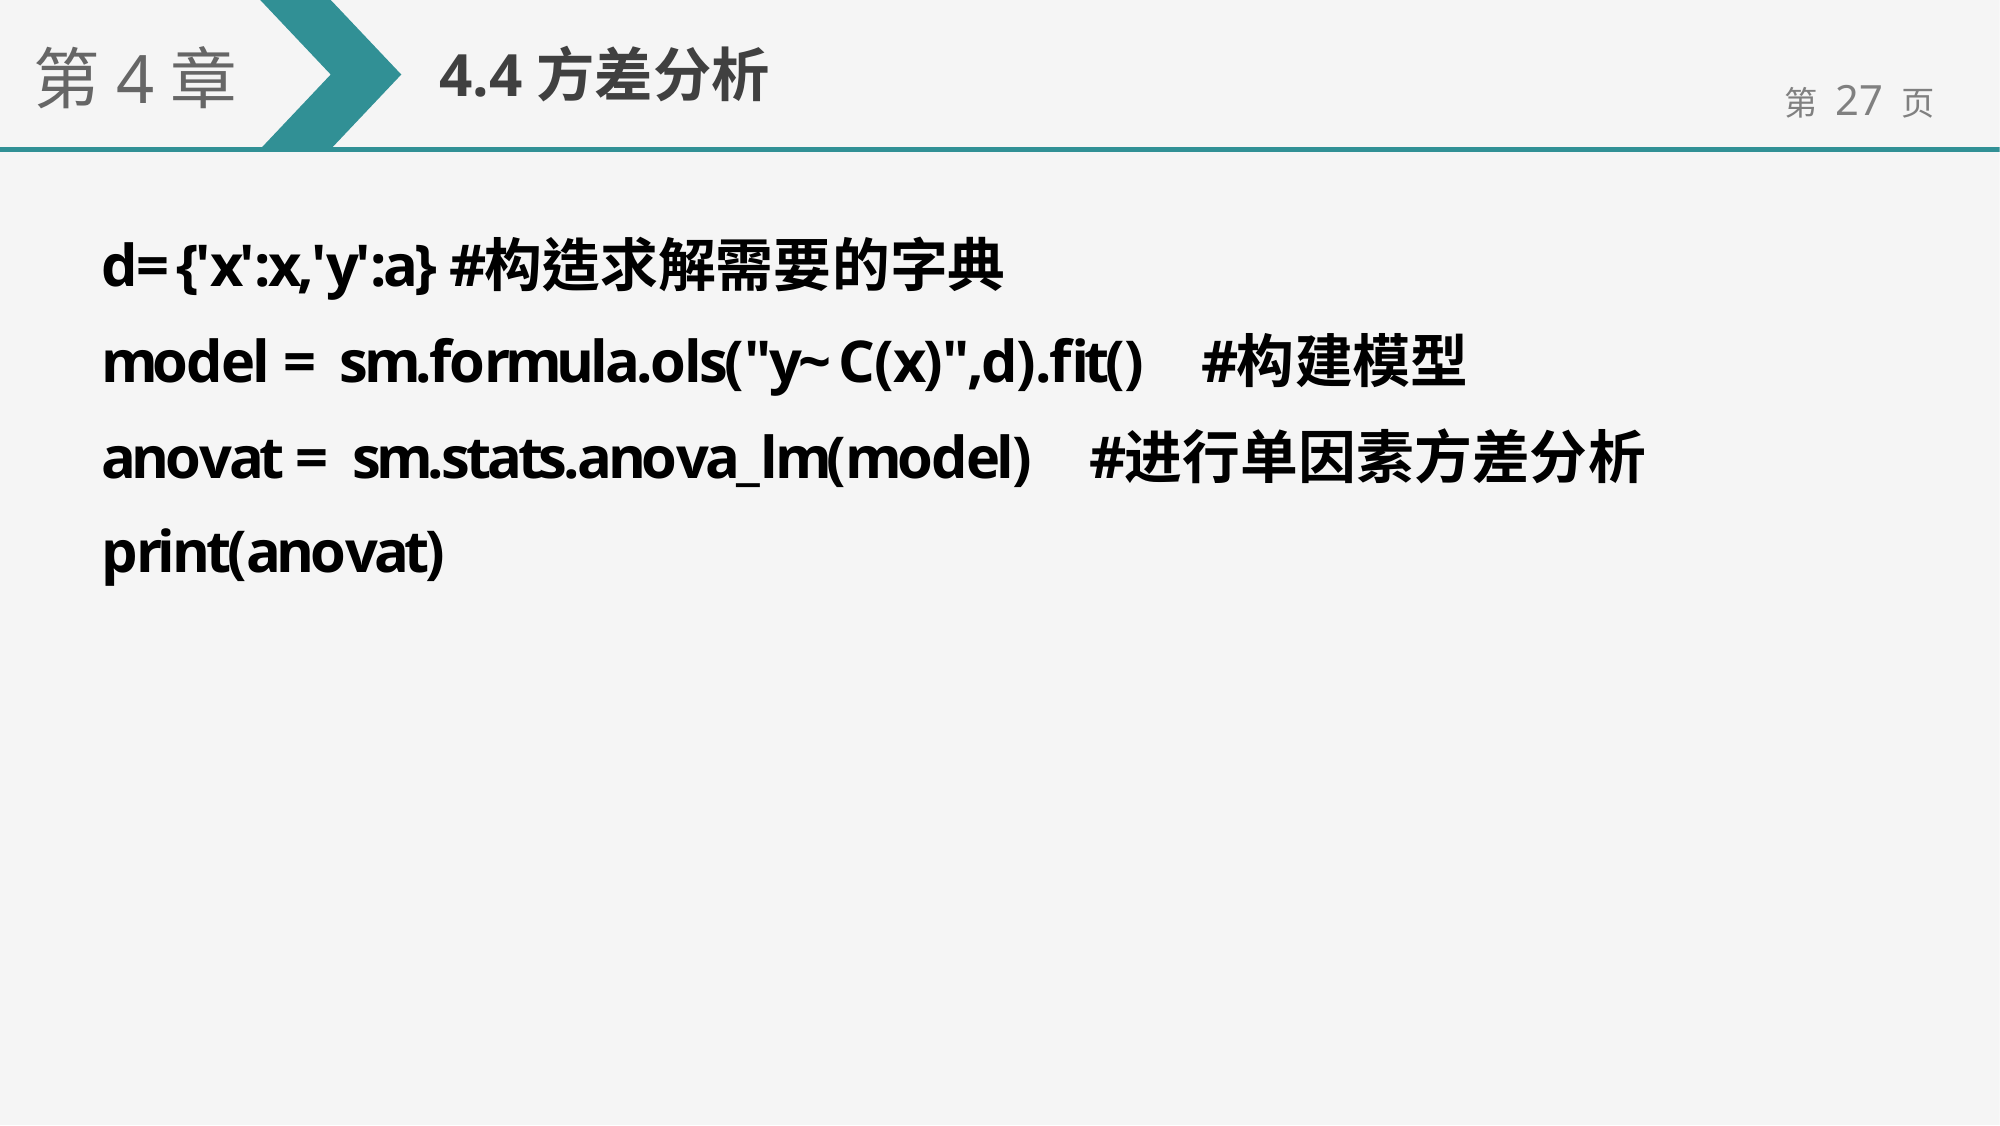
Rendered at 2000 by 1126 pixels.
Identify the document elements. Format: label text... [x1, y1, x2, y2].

text_box 第4章 [19, 29, 253, 125]
text_box 4.4方差分析 [424, 31, 1366, 116]
text_box [258, 0, 403, 148]
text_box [57, 217, 1937, 861]
